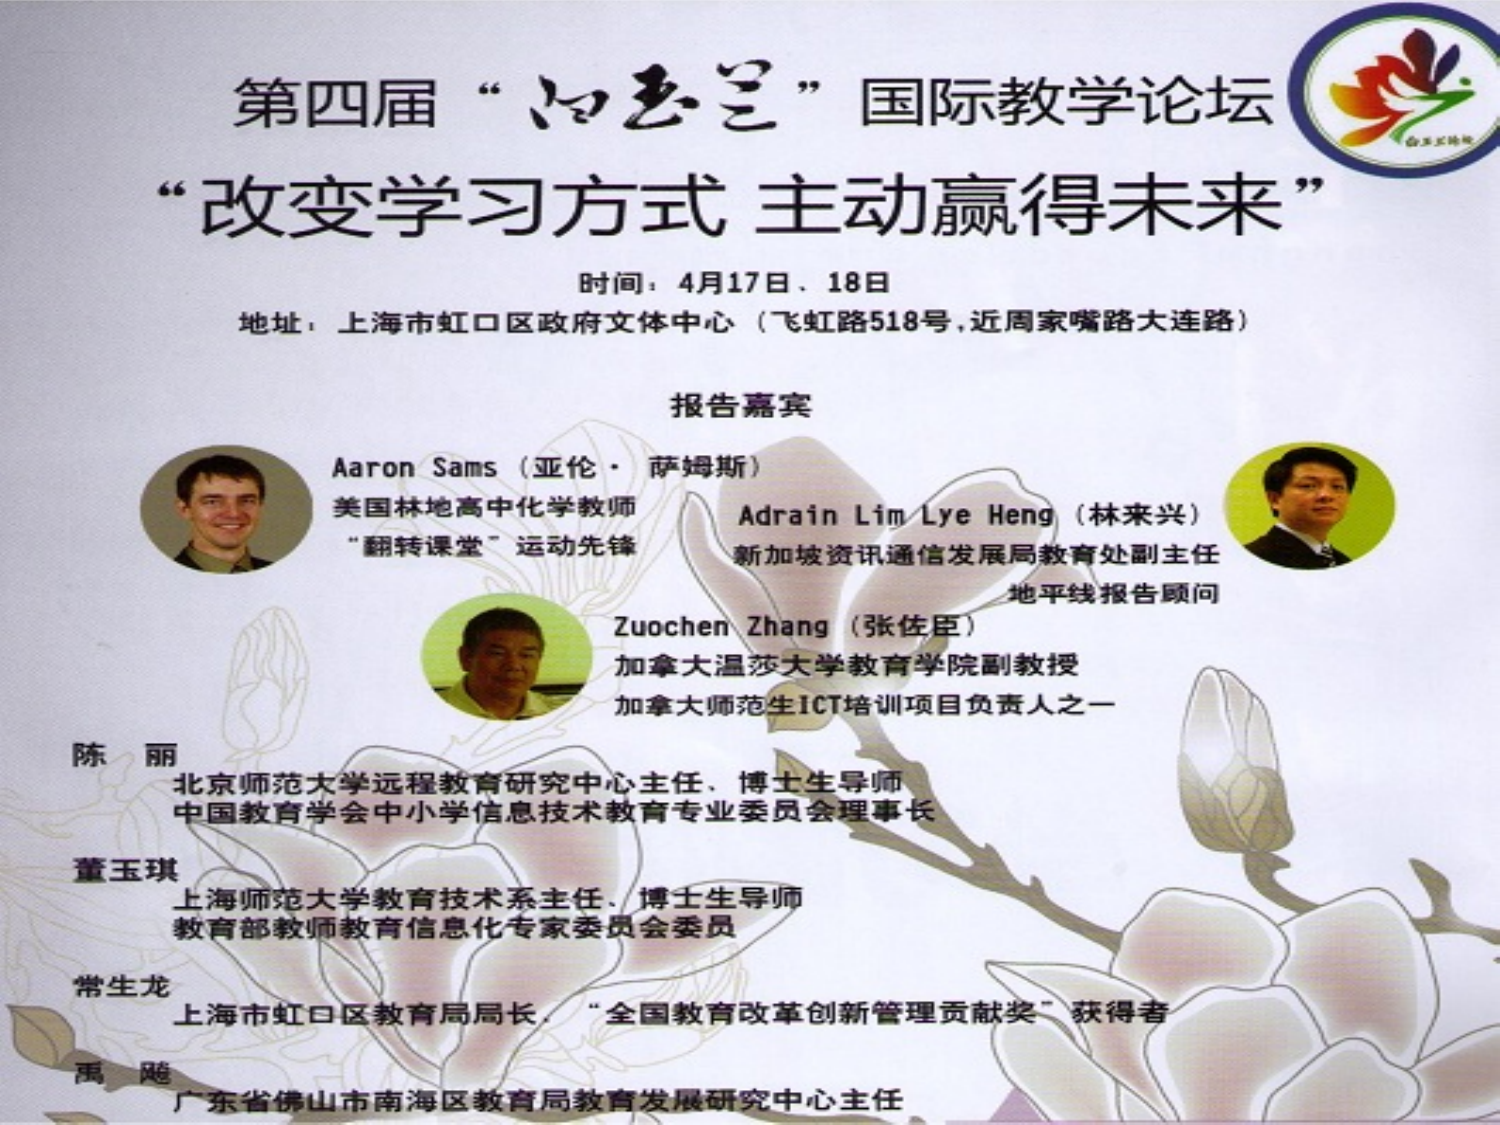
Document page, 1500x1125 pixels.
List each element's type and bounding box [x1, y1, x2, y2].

list [0, 0, 1500, 1125]
